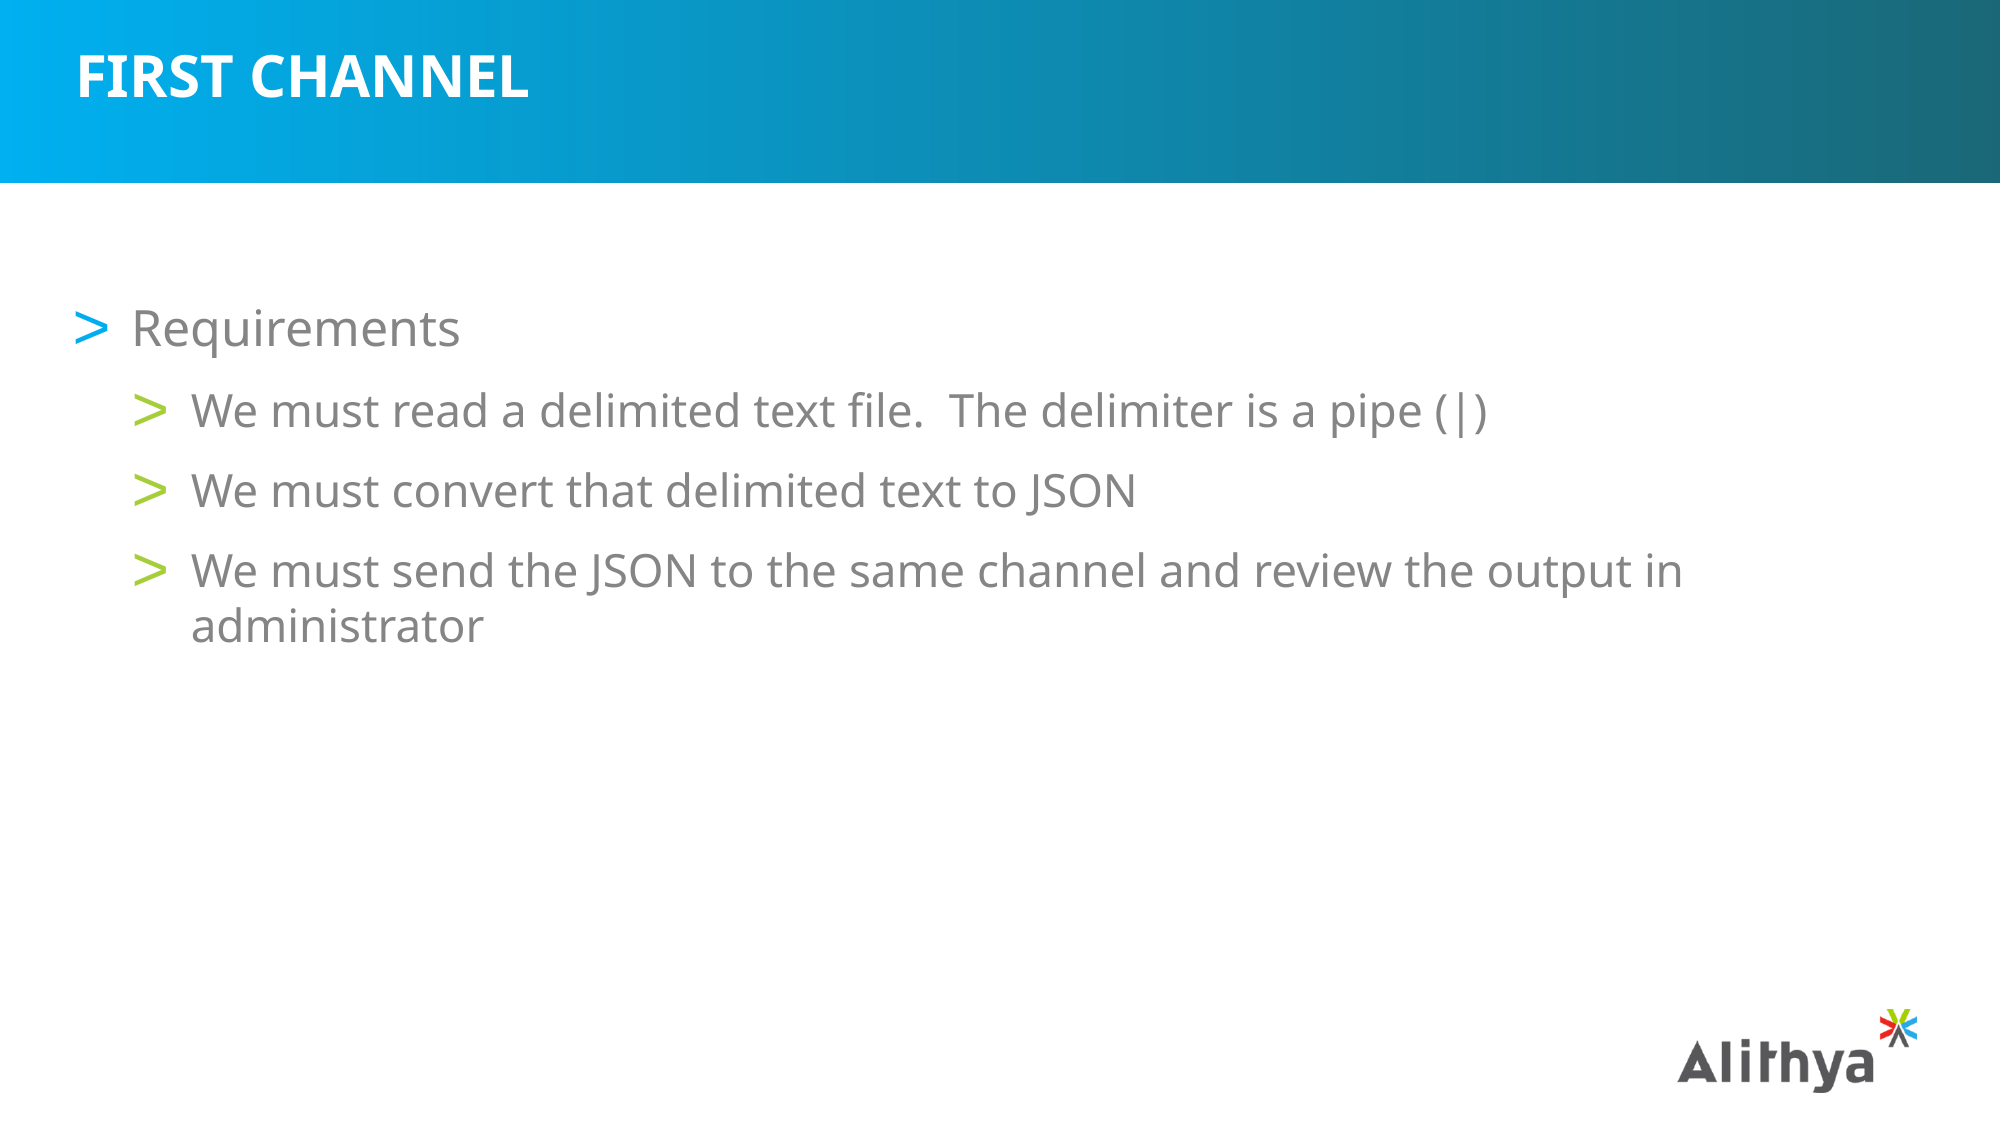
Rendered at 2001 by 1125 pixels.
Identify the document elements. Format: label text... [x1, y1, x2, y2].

list Requirements We must read a delimited text file. The delimiter is a pipe (|) We must convert that delimited text to JSON We must send the JSON to the same channel and review the output in administrator [72, 296, 1928, 993]
title First Channel [75, 33, 1930, 110]
picture [1677, 1009, 1917, 1093]
